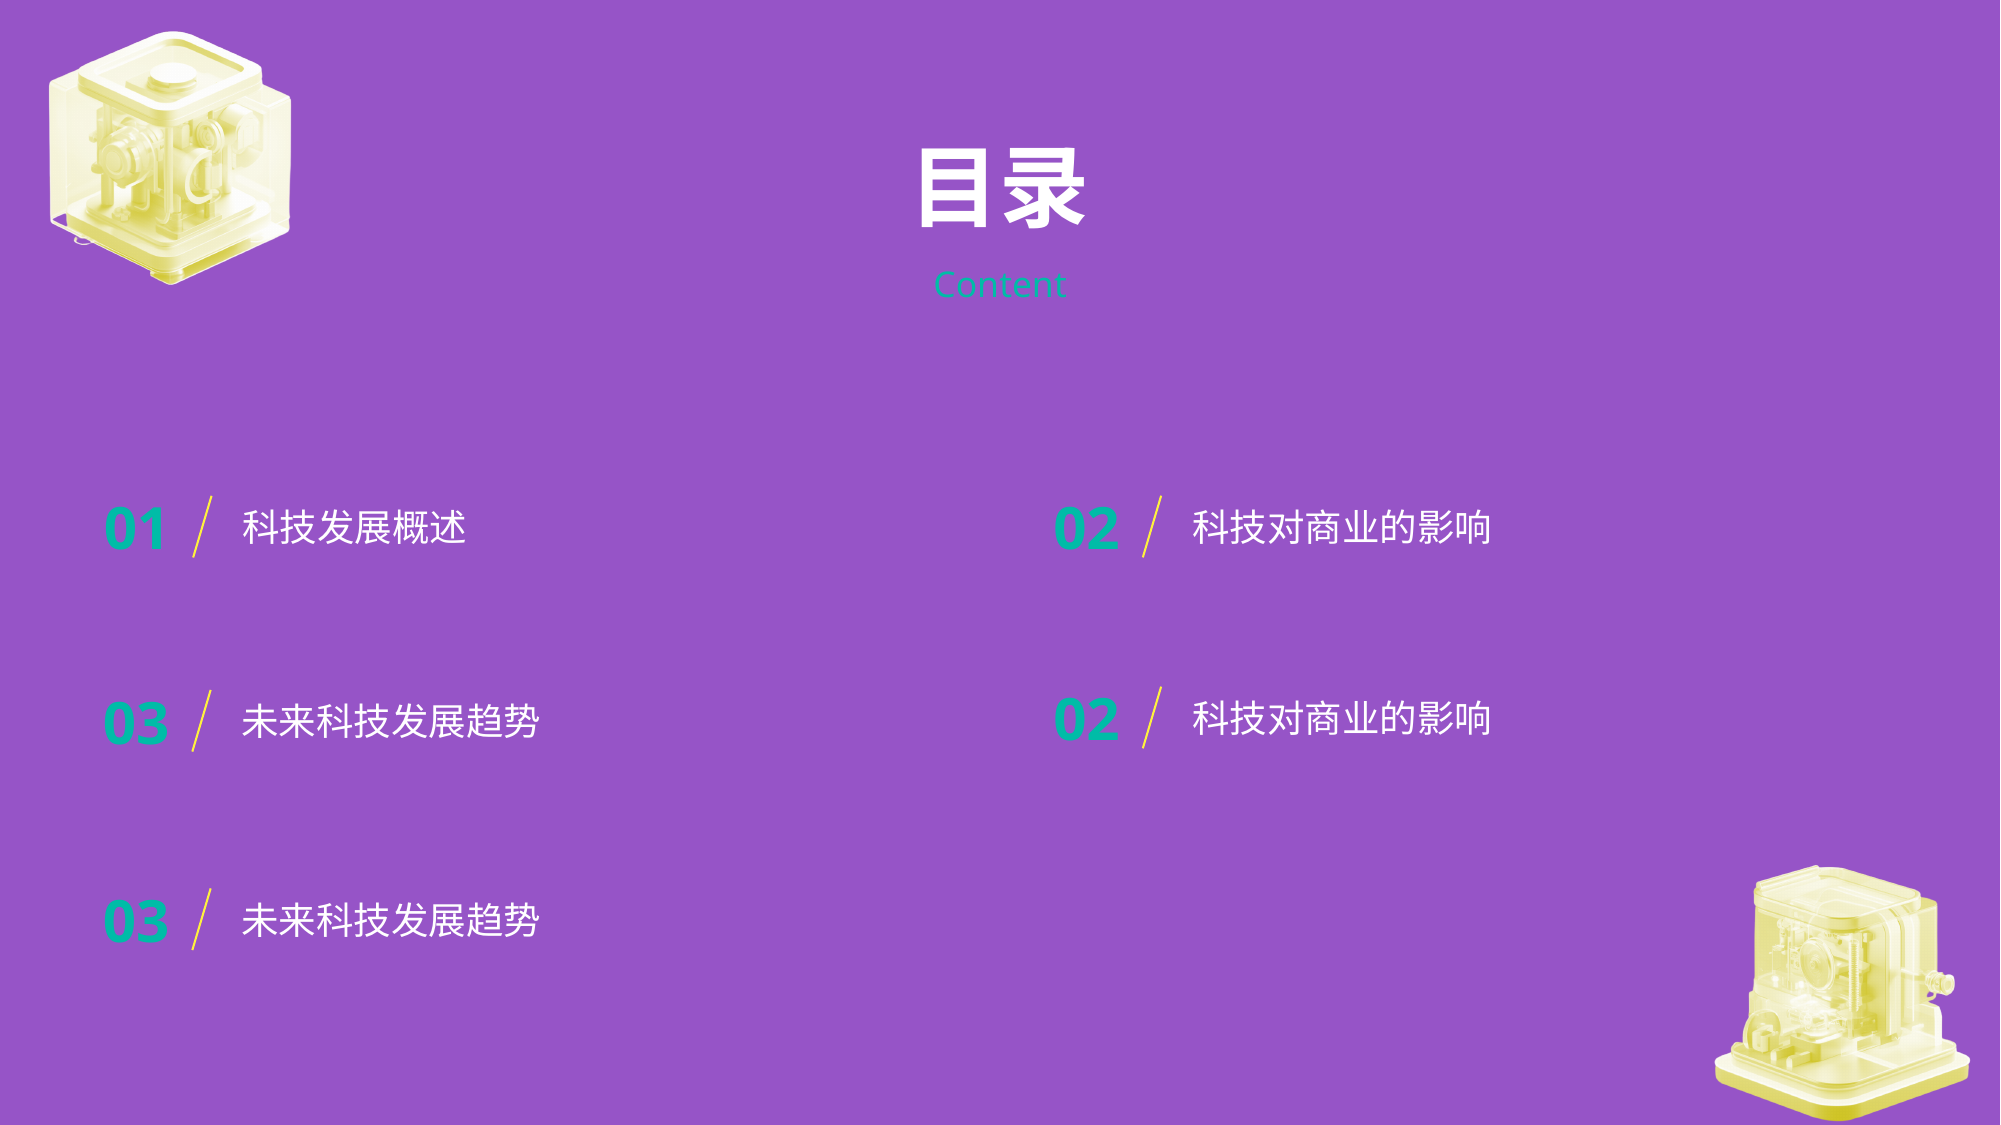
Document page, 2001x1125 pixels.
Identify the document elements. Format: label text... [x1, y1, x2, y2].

picture [42, 28, 297, 289]
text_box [1038, 665, 1925, 771]
text_box 目录 [783, 123, 1217, 247]
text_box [1038, 474, 1925, 580]
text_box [88, 668, 975, 774]
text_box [88, 474, 975, 580]
picture [1710, 860, 1973, 1125]
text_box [88, 866, 975, 972]
text_box Content [783, 254, 1217, 313]
